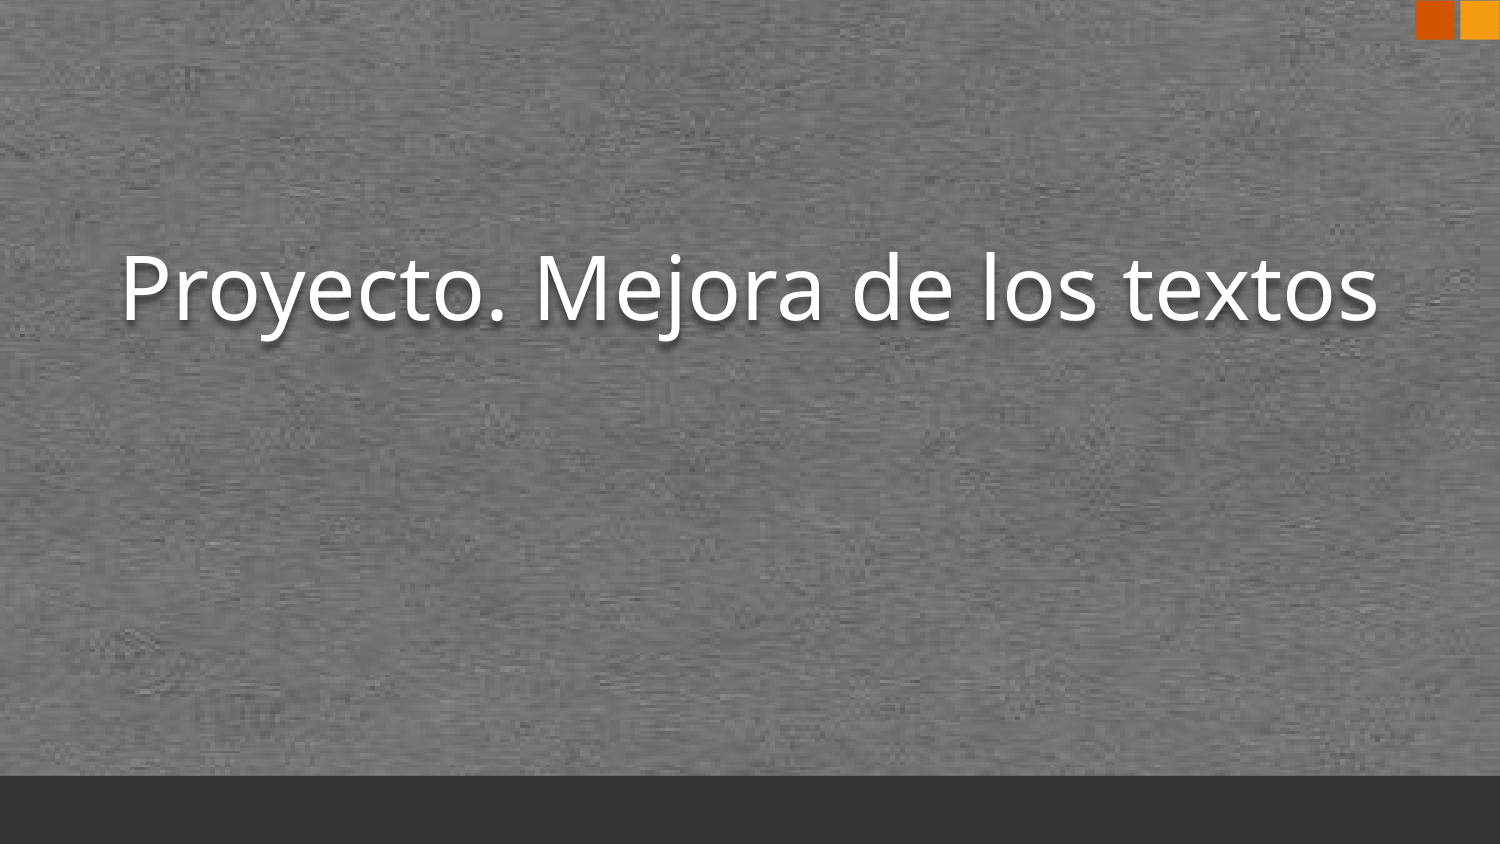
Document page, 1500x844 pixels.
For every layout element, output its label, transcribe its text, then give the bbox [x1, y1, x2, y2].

picture [0, 0, 1500, 775]
title Proyecto. Mejora de los textos [106, 141, 1393, 427]
